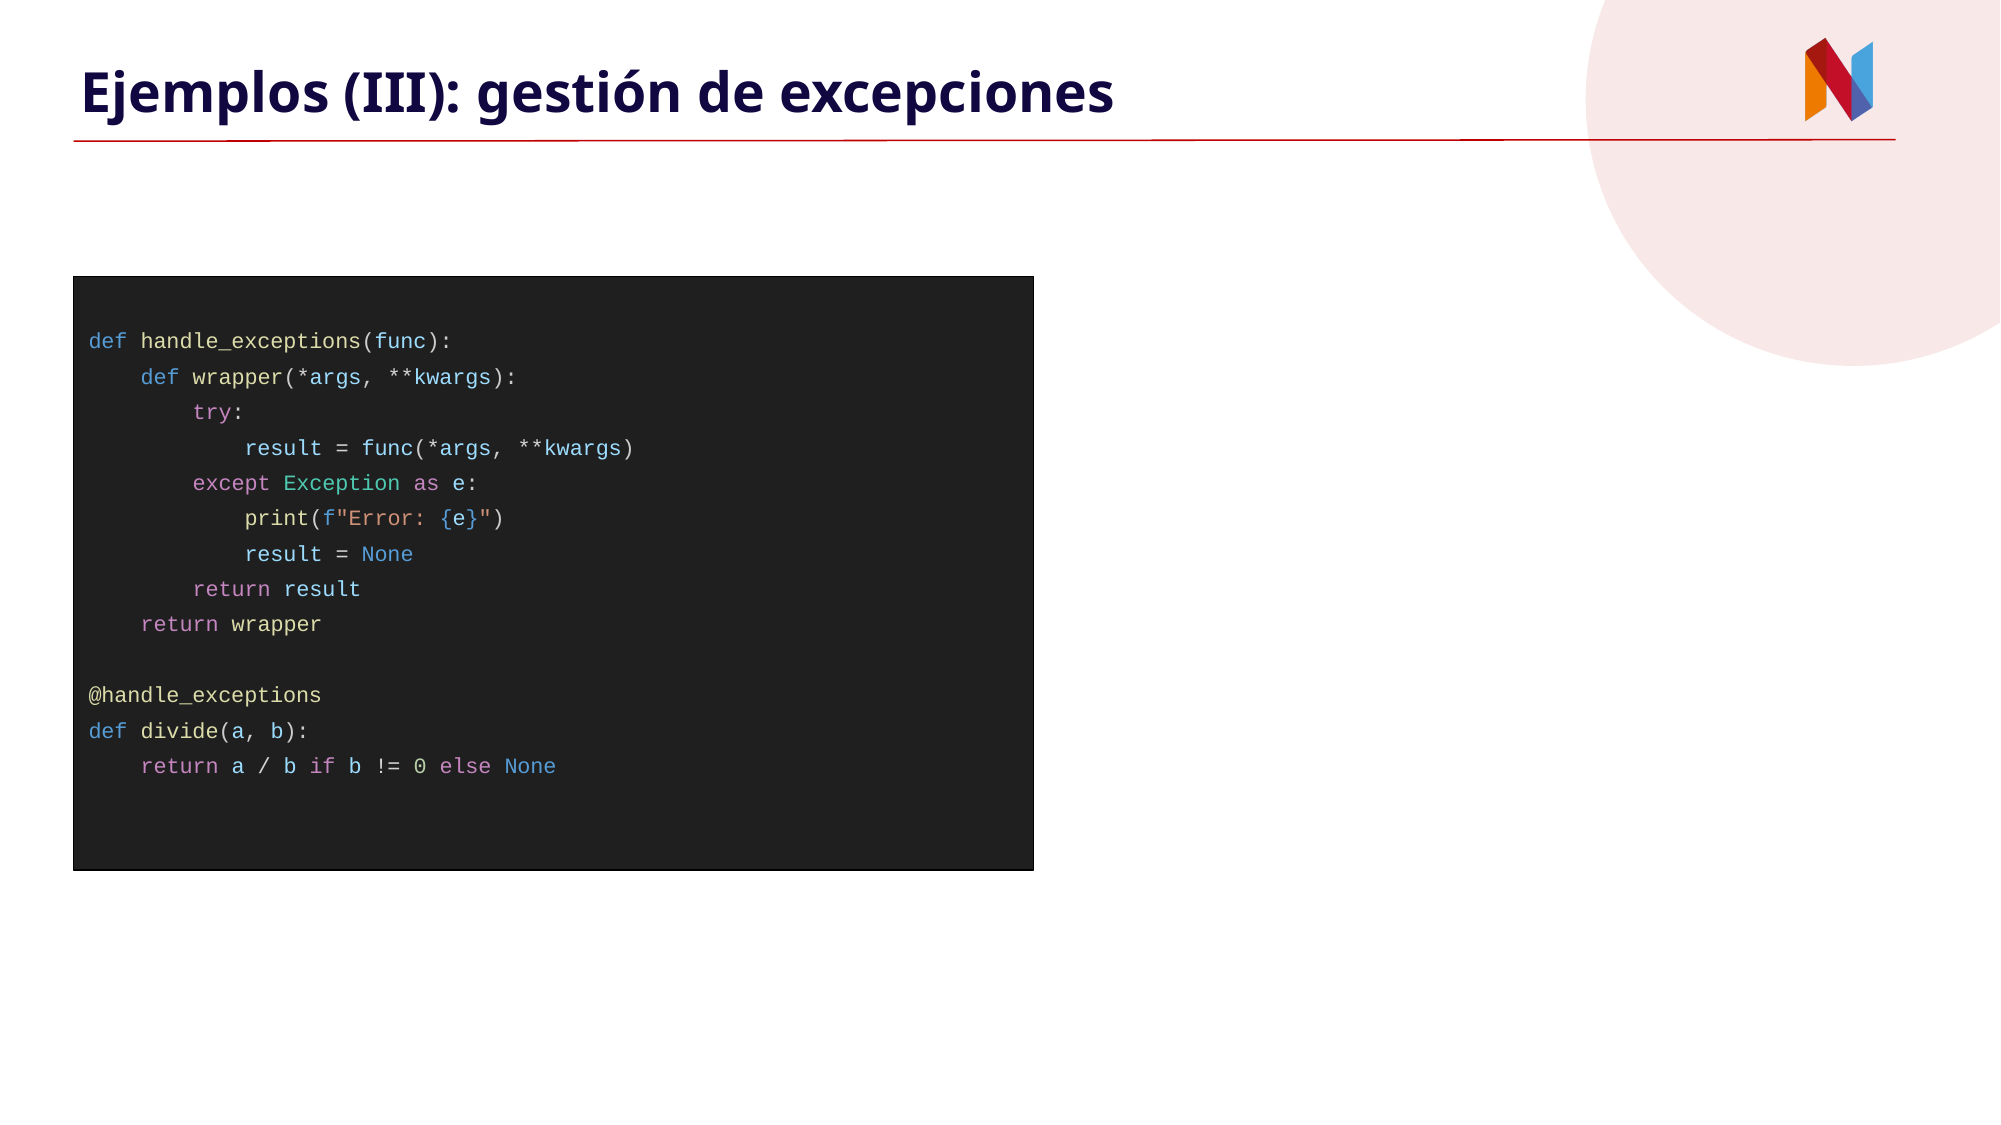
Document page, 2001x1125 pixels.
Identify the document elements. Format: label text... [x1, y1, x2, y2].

text_box Ejemplos (III): gestión de excepciones [60, 0, 1781, 115]
text_box [1586, 0, 2000, 366]
picture [1782, 34, 1896, 126]
text_box def handle_exceptions(func): def wrapper(*args, **kwargs): try: result = func(*args, **kwargs) except Exception as e: print(f"Error: {e}") result = None return result return wrapper @handle_exceptions def divide(a, b): return a / b if b != 0 else None [73, 276, 1034, 870]
